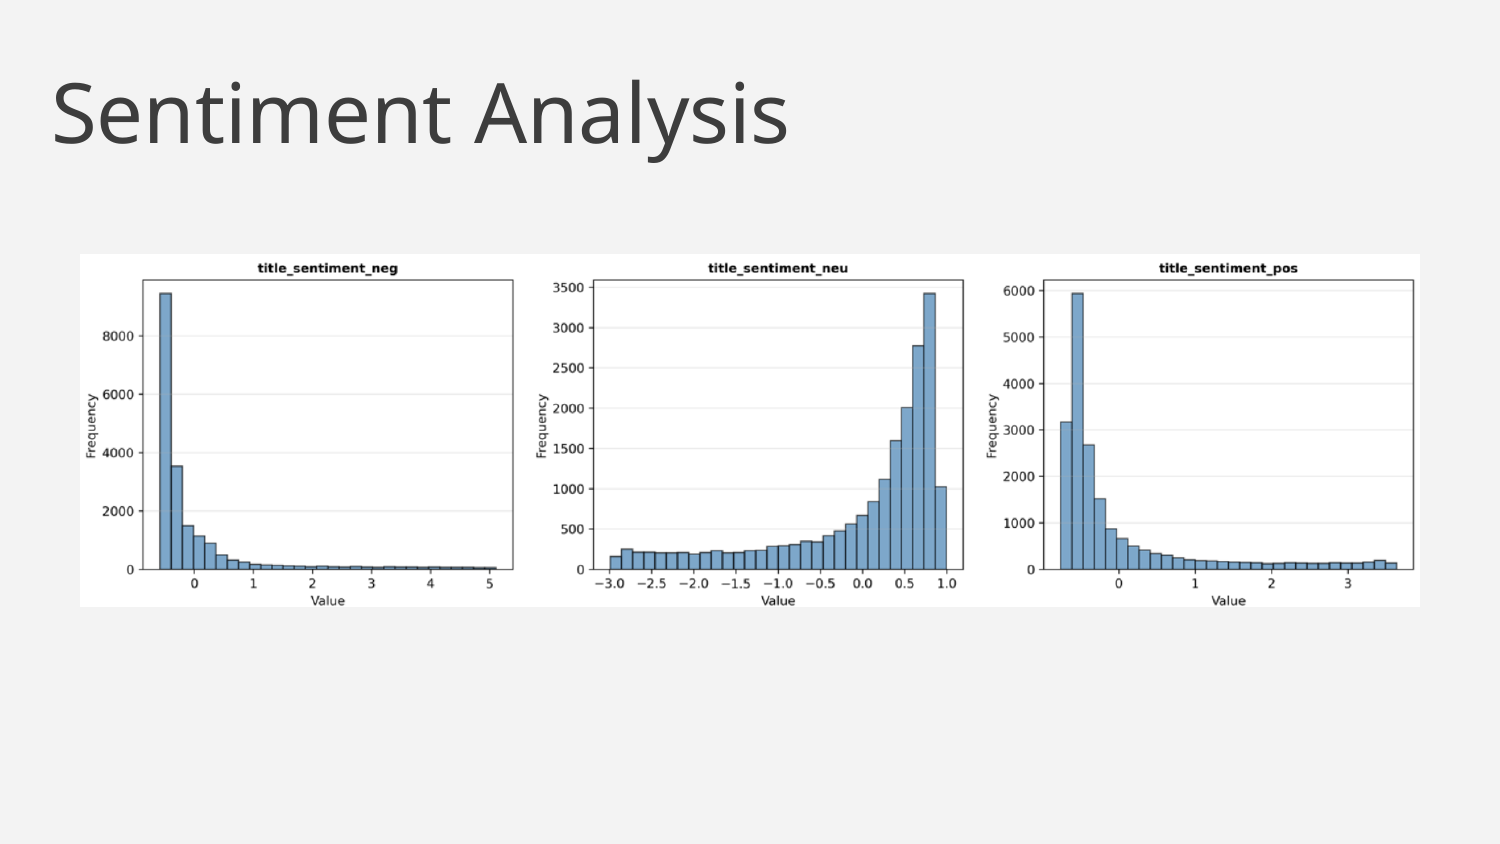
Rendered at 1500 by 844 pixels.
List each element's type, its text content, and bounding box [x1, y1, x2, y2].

picture [80, 254, 1420, 607]
title Sentiment Analysis [51, 72, 1449, 167]
